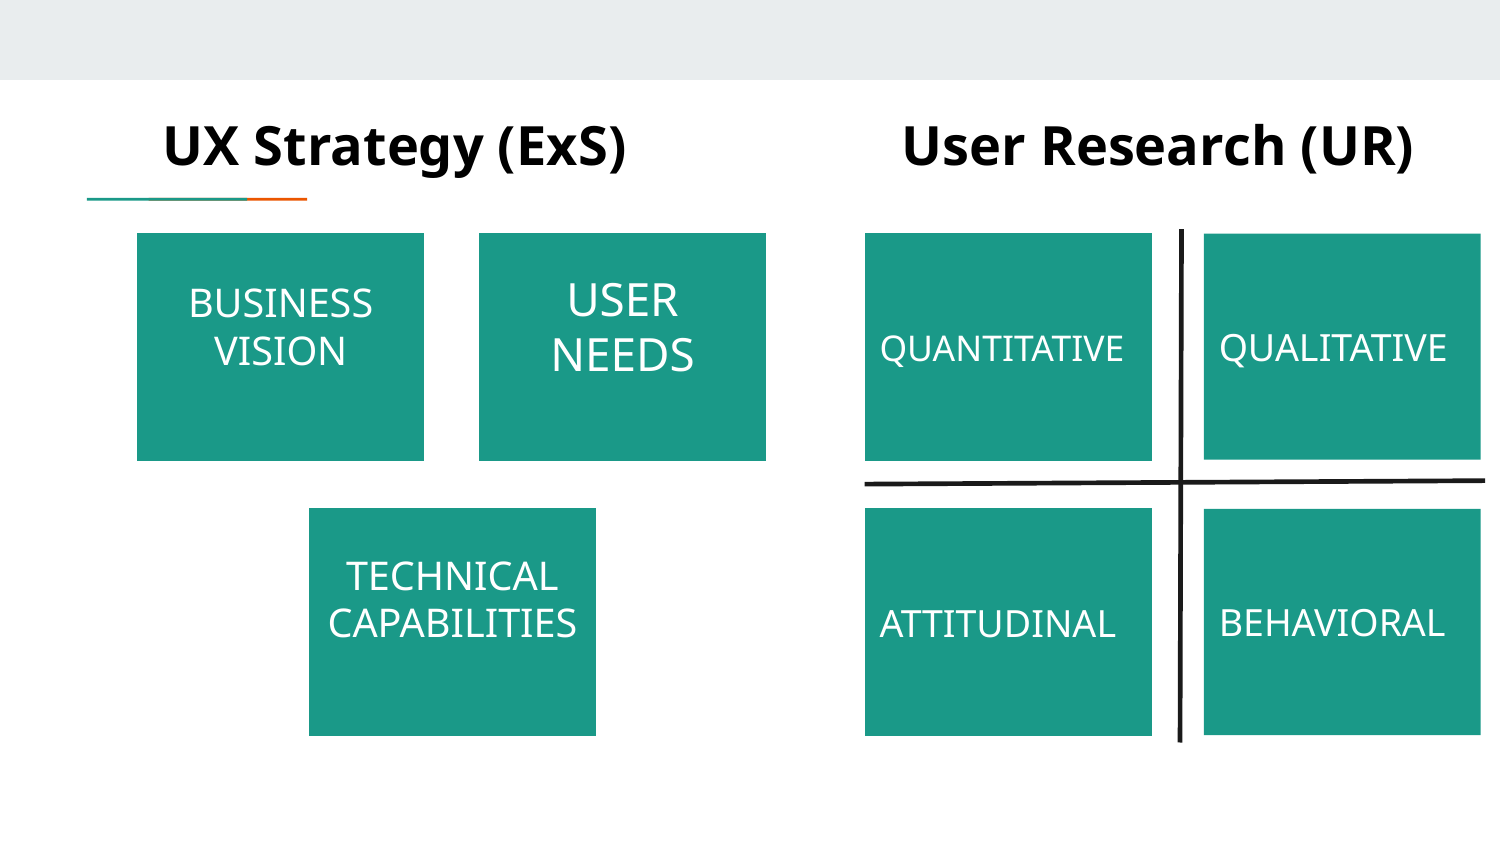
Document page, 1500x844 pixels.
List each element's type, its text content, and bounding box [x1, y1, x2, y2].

text_box QUALITATIVE [1203, 233, 1481, 460]
text_box BEHAVIORAL [1203, 508, 1481, 736]
text_box ATTITUDINAL [864, 508, 1152, 736]
text_box USER NEEDS [478, 232, 767, 461]
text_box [864, 480, 1486, 485]
text_box User Research (UR) [836, 95, 1481, 175]
text_box BUSINESS VISION [137, 232, 425, 461]
text_box UX Strategy (ExS) [72, 95, 717, 175]
text_box TECHNICAL CAPABILITIES [308, 508, 597, 736]
text_box QUANTITATIVE [864, 232, 1152, 461]
